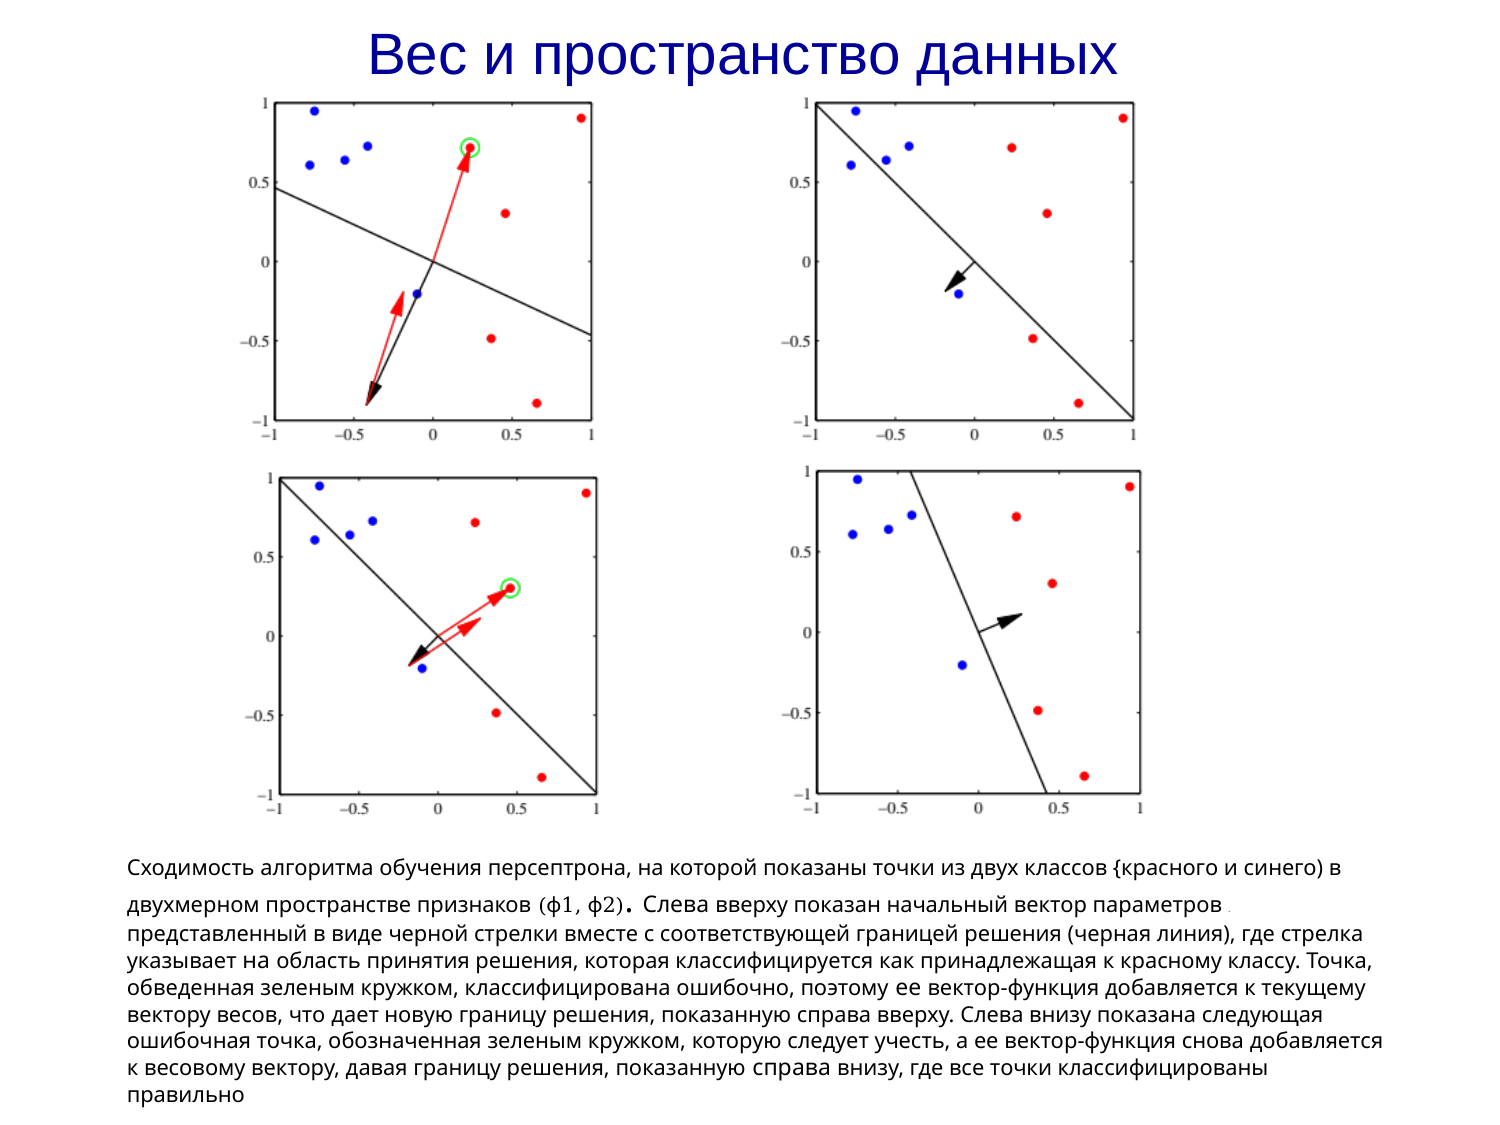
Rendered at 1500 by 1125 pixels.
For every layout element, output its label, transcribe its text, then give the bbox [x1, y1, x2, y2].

text_box Сходимость алгоритма обучения персептрона, на которой показаны точки из двух классов {красного и синего) в двухмерном пространстве признаков (ф1, ф2). Слева вверху показан начальный вектор параметров w, представленный в виде черной стрелки вместе с соответствующей границей решения (черная линия), где стрелка указывает на область принятия решения, которая классифицируется как принадлежащая к красному классу. Точка, обведенная зеленым кружком, классифицирована ошибочно, поэтому ее вектор-функция добавляется к текущему вектору весов, что дает новую границу решения, показанную справа вверху. Слева внизу показана следующая ошибочная точка, обозначенная зеленым кружком, которую следует учесть, а ее вектор-функция снова добавляется к весовому вектору, давая границу решения, показанную справа внизу, где все точки классифицированы правильно [112, 845, 1402, 1114]
title Вес и пространство данных [68, 16, 1419, 87]
picture [756, 84, 1150, 846]
picture [215, 84, 607, 846]
